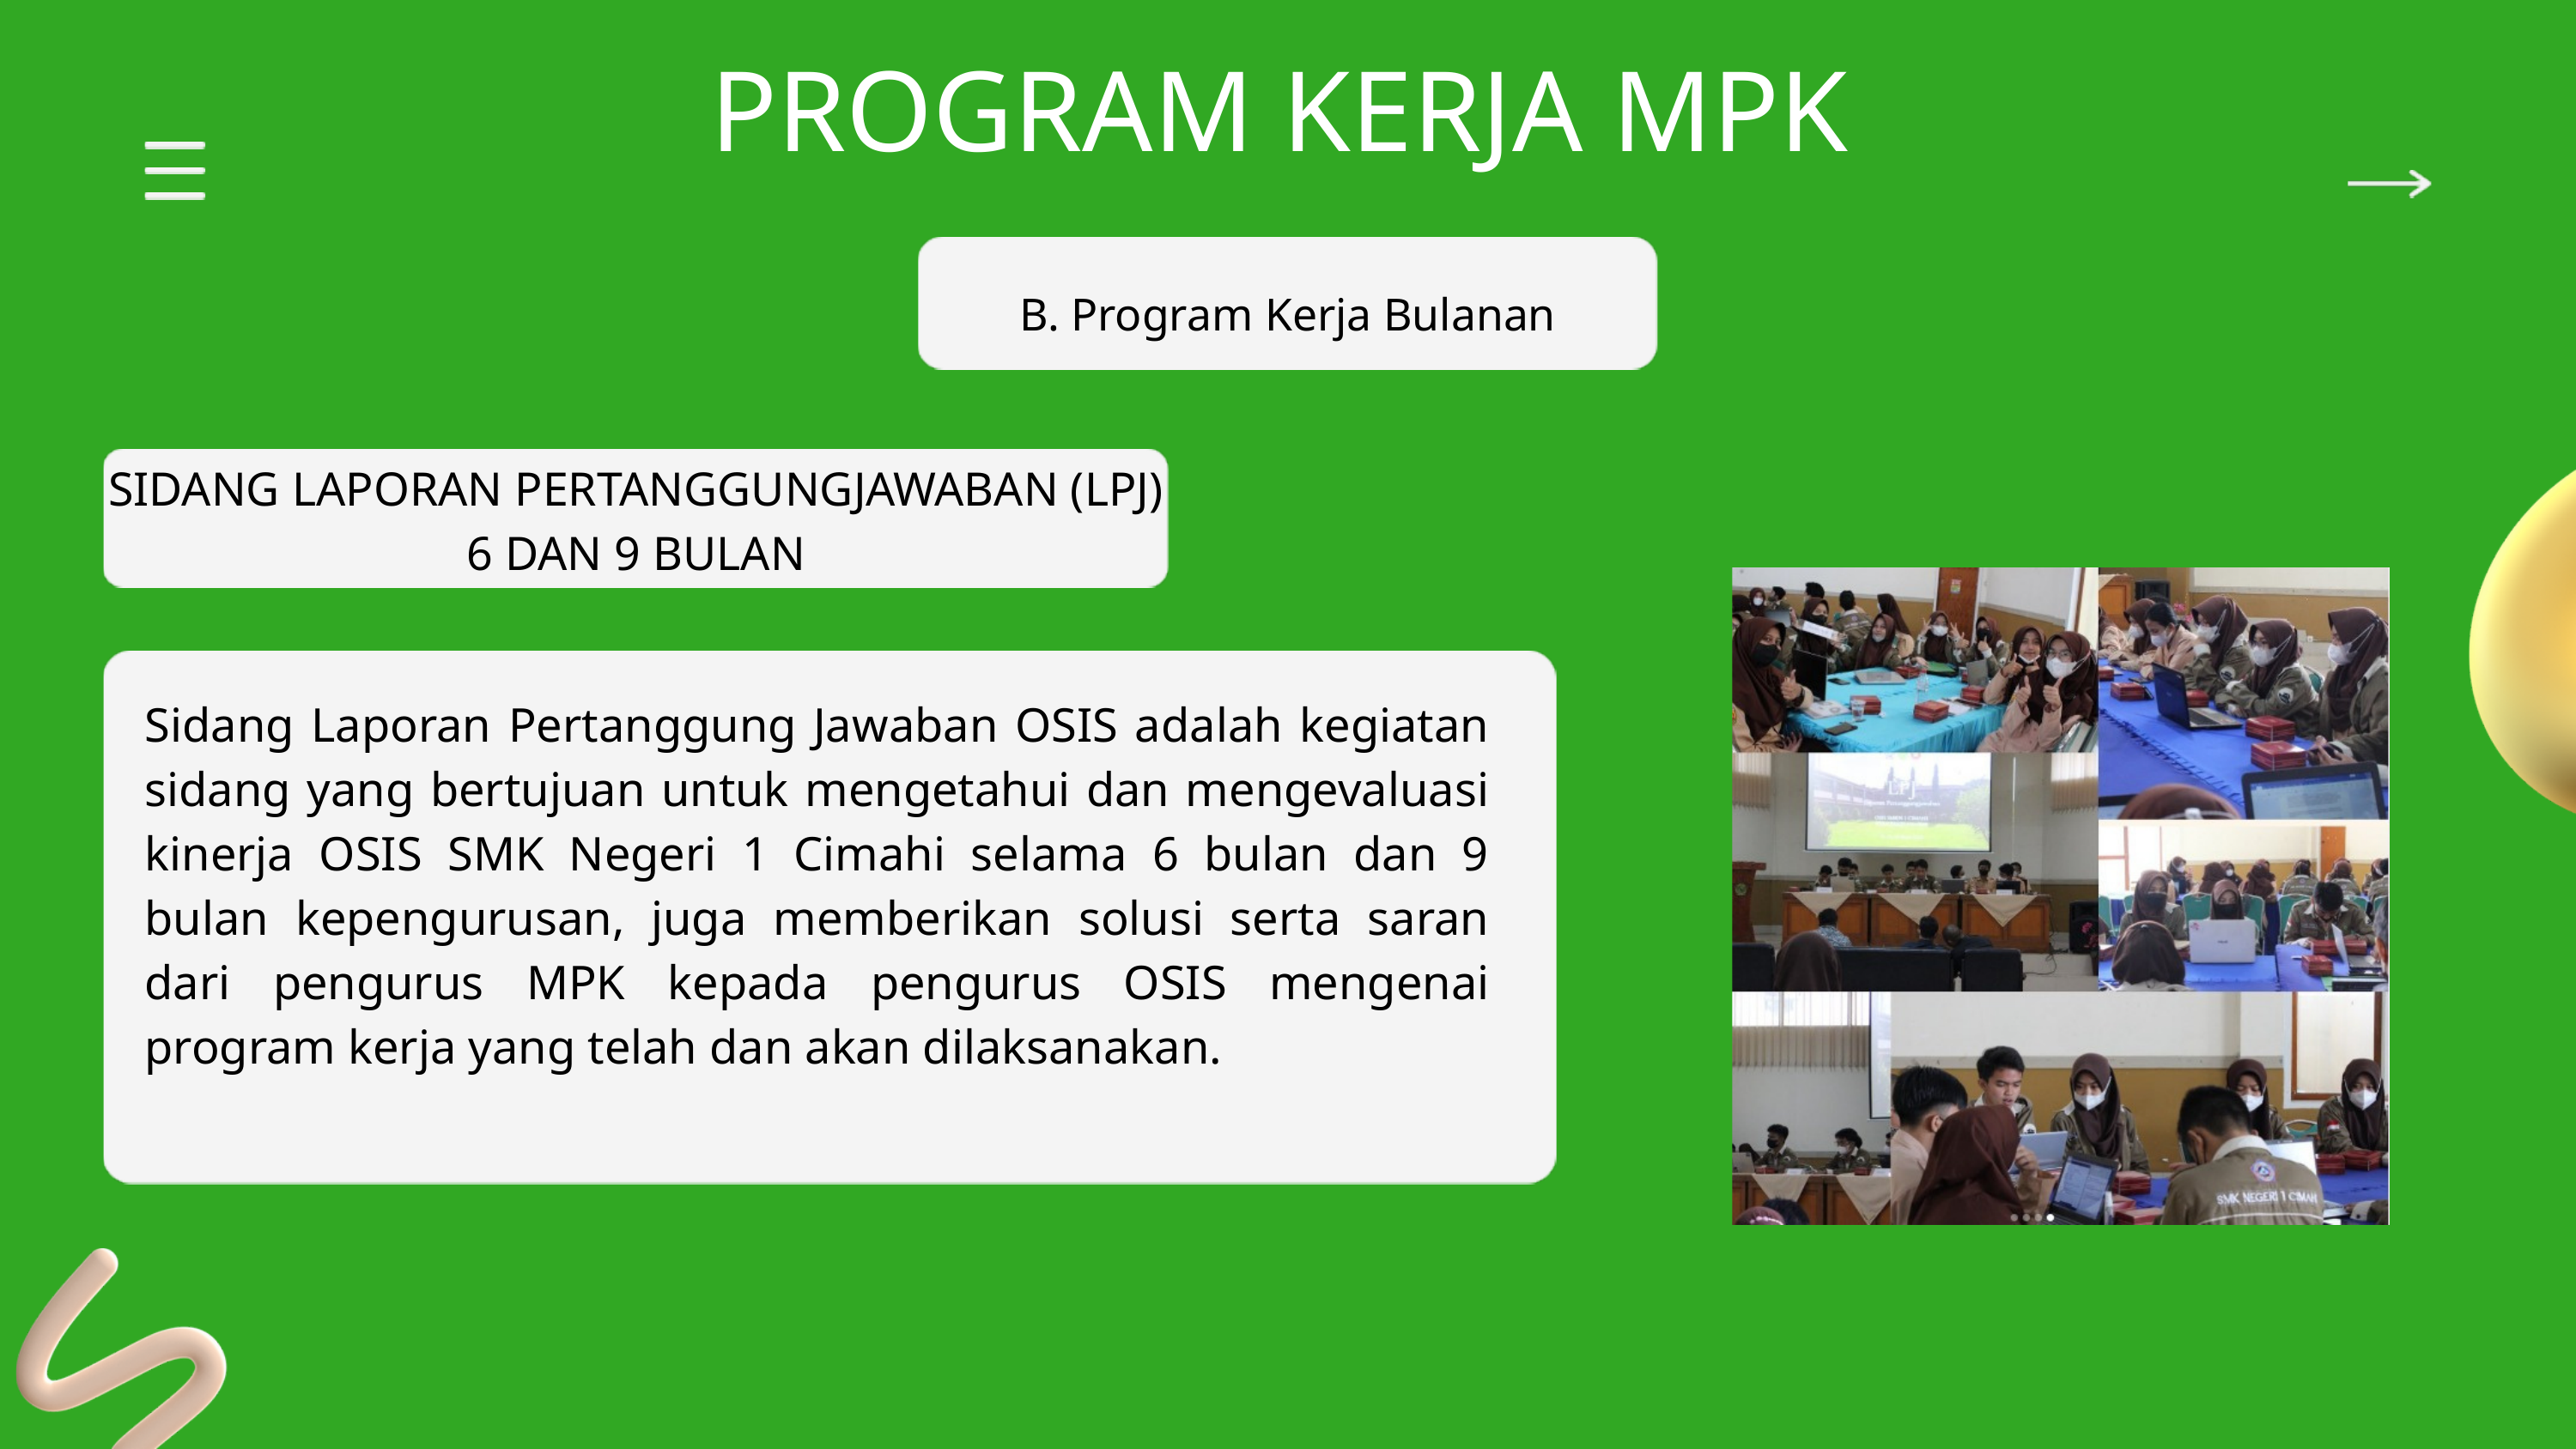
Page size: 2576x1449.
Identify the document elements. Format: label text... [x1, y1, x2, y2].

text_box [144, 192, 206, 200]
text_box [1732, 567, 2390, 1225]
text_box [918, 341, 1658, 370]
text_box SIDANG LAPORAN PERTANGGUNGJAWABAN (LPJ) 6 DAN 9 BULAN [103, 451, 1169, 580]
text_box [2469, 427, 2576, 829]
text_box [2348, 170, 2432, 198]
text_box [144, 142, 206, 149]
text_box [103, 651, 1557, 1185]
text_box [103, 449, 1170, 588]
text_box Sidang Laporan Pertanggung Jawaban OSIS adalah kegiatan sidang yang bertujuan untuk mengetahui dan mengevaluasi kinerja OSIS SMK Negeri 1 Cimahi selama 6 bulan dan 9 bulan kepengurusan, juga memberikan solusi serta saran dari pengurus MPK kepada pengurus OSIS mengenai program kerja yang telah dan akan dilaksanakan. [144, 687, 1492, 1074]
text_box PROGRAM KERJA MPK B. Program Kerja Bulanan [710, 118, 1866, 341]
text_box [144, 167, 206, 175]
text_box [15, 1248, 380, 1449]
